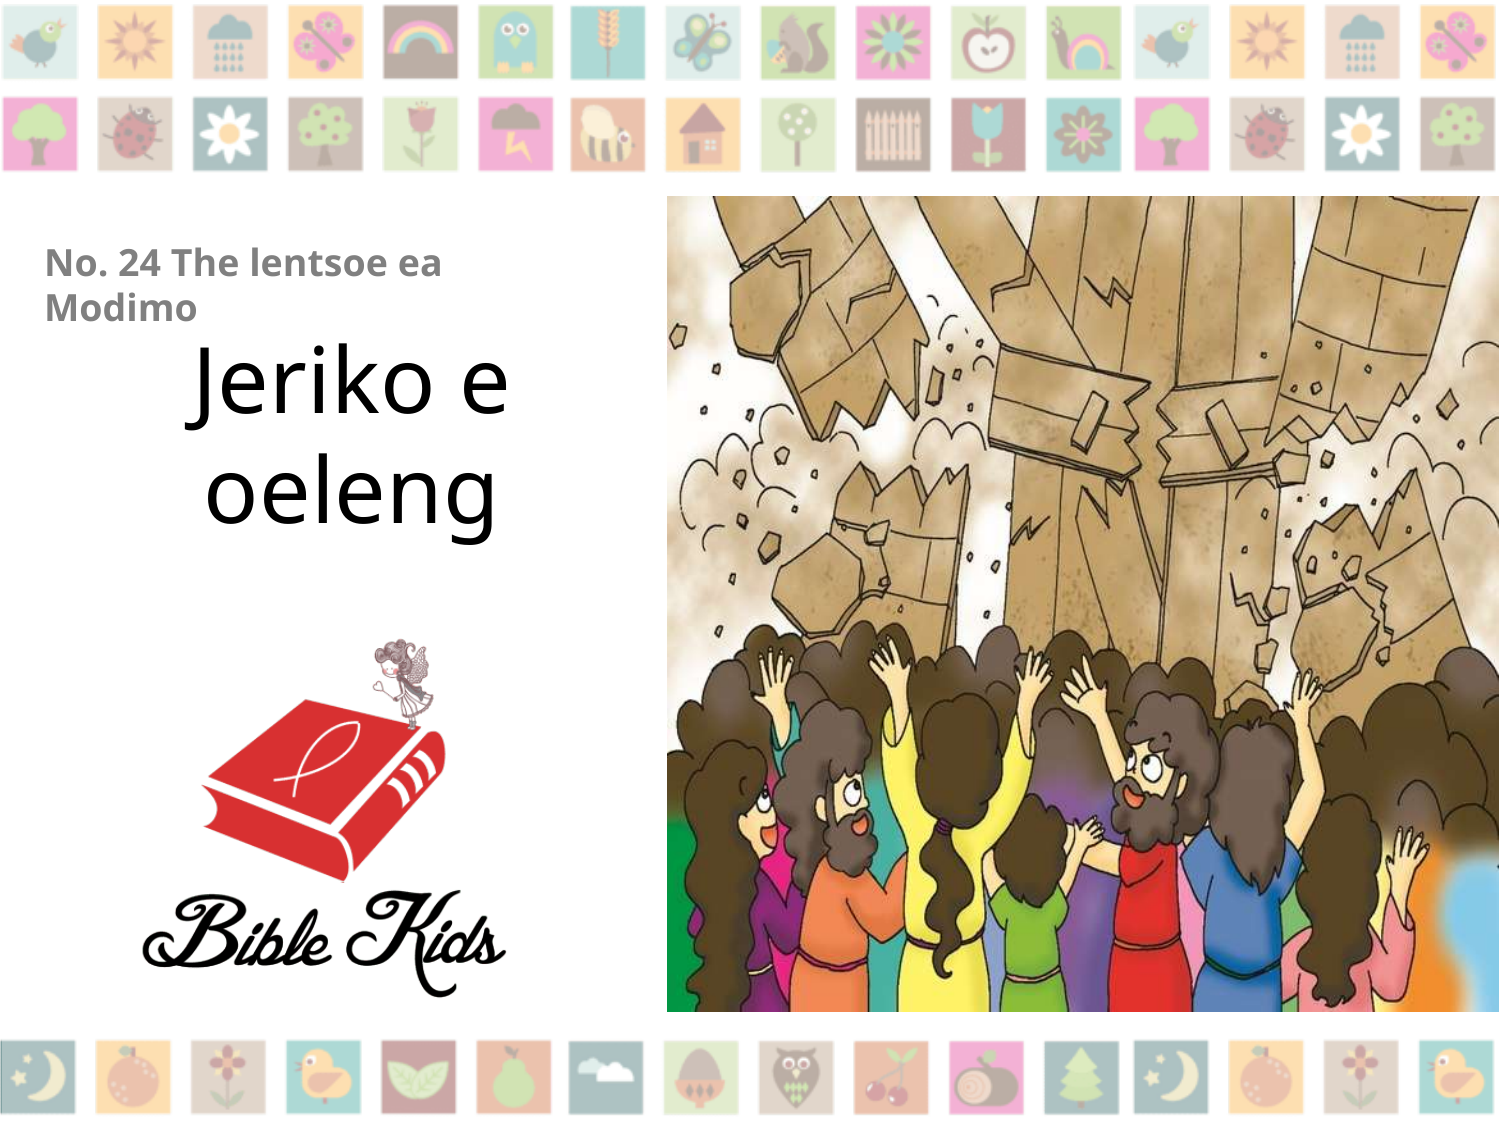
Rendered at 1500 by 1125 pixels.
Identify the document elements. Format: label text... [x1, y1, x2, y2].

text_box Jeriko e oeleng [29, 314, 661, 550]
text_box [0, 1028, 1500, 1118]
picture [666, 195, 1499, 1012]
picture [117, 600, 544, 1027]
text_box No. 24 The lentsoe ea Modimo [29, 231, 526, 314]
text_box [0, 3, 1500, 181]
